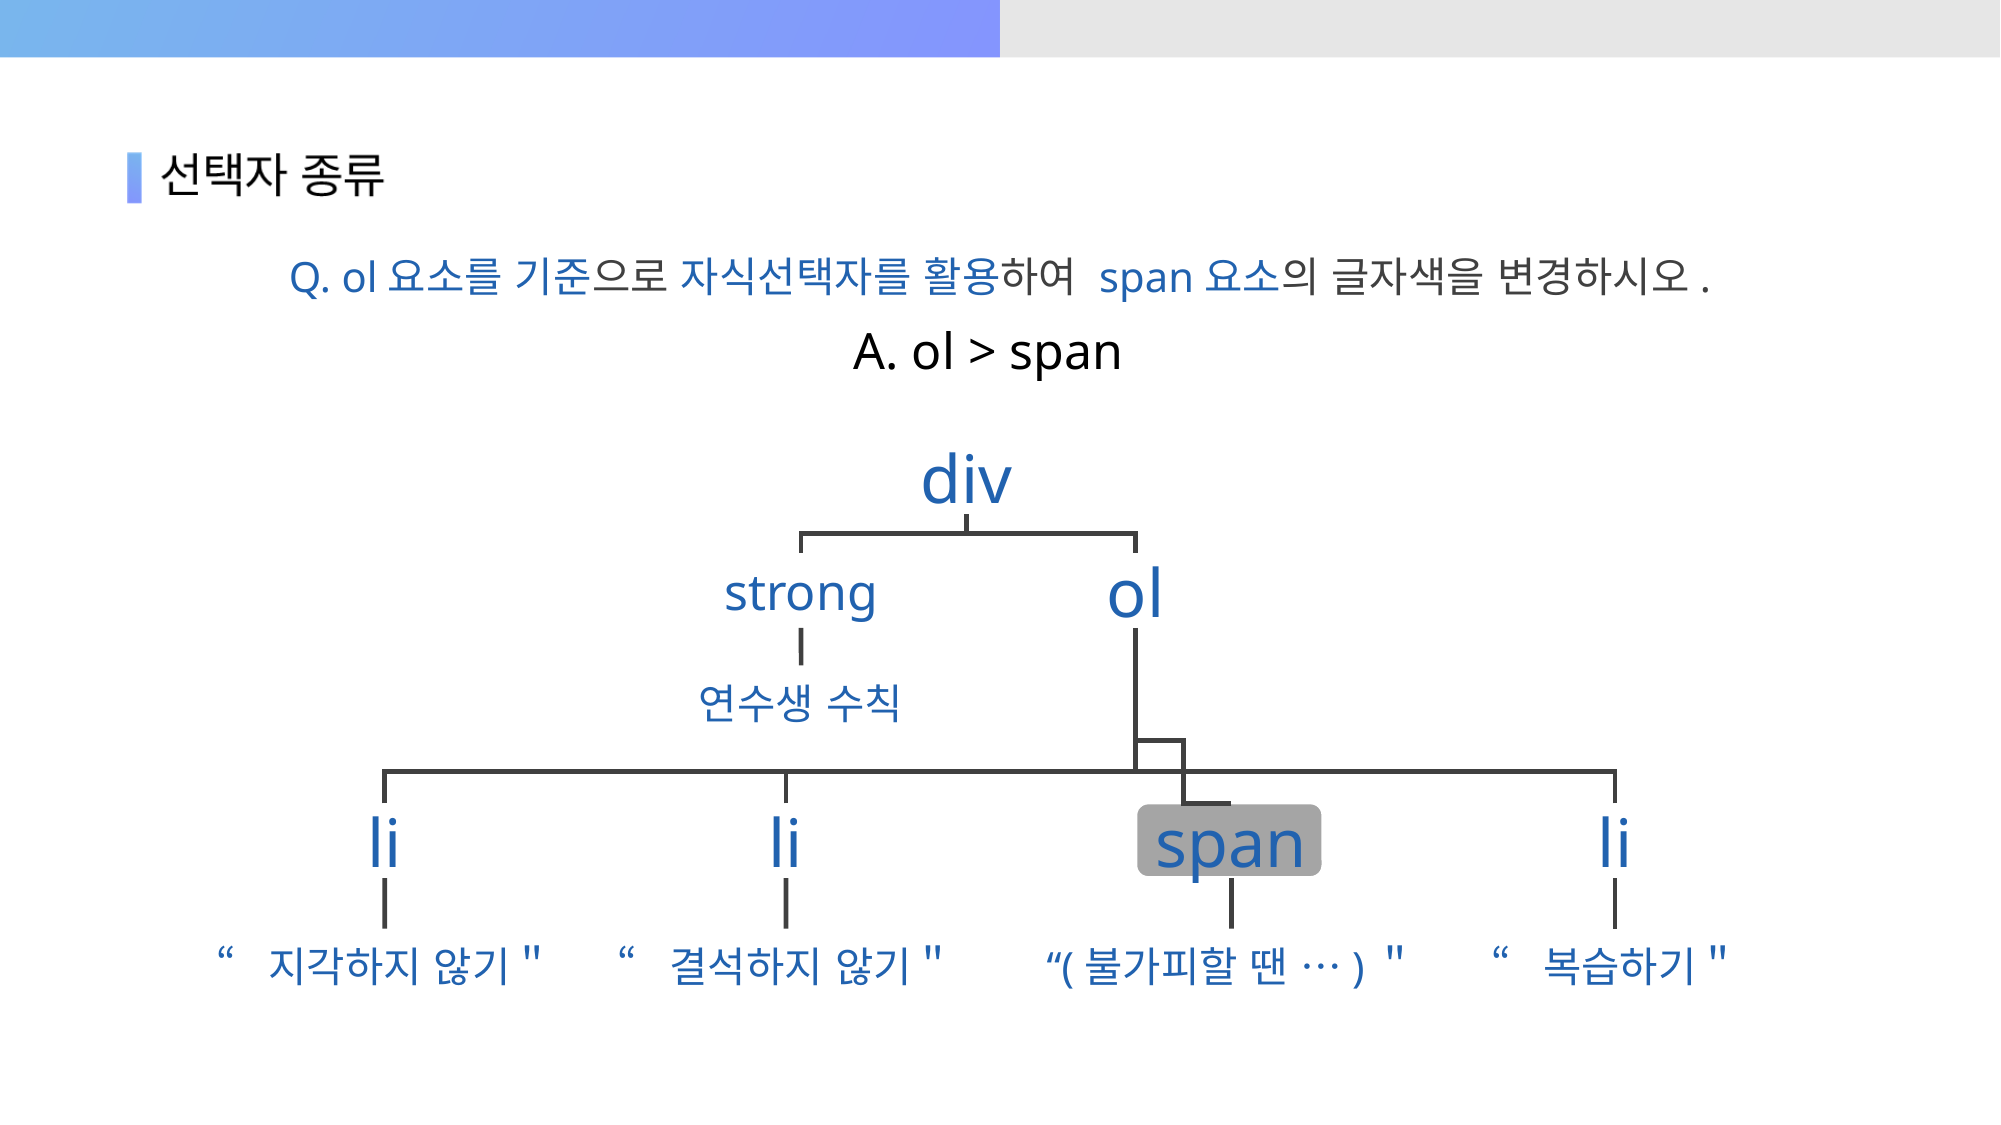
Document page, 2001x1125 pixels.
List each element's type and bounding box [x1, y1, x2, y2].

text_box [182, 439, 1818, 1004]
picture [0, 0, 2000, 1125]
